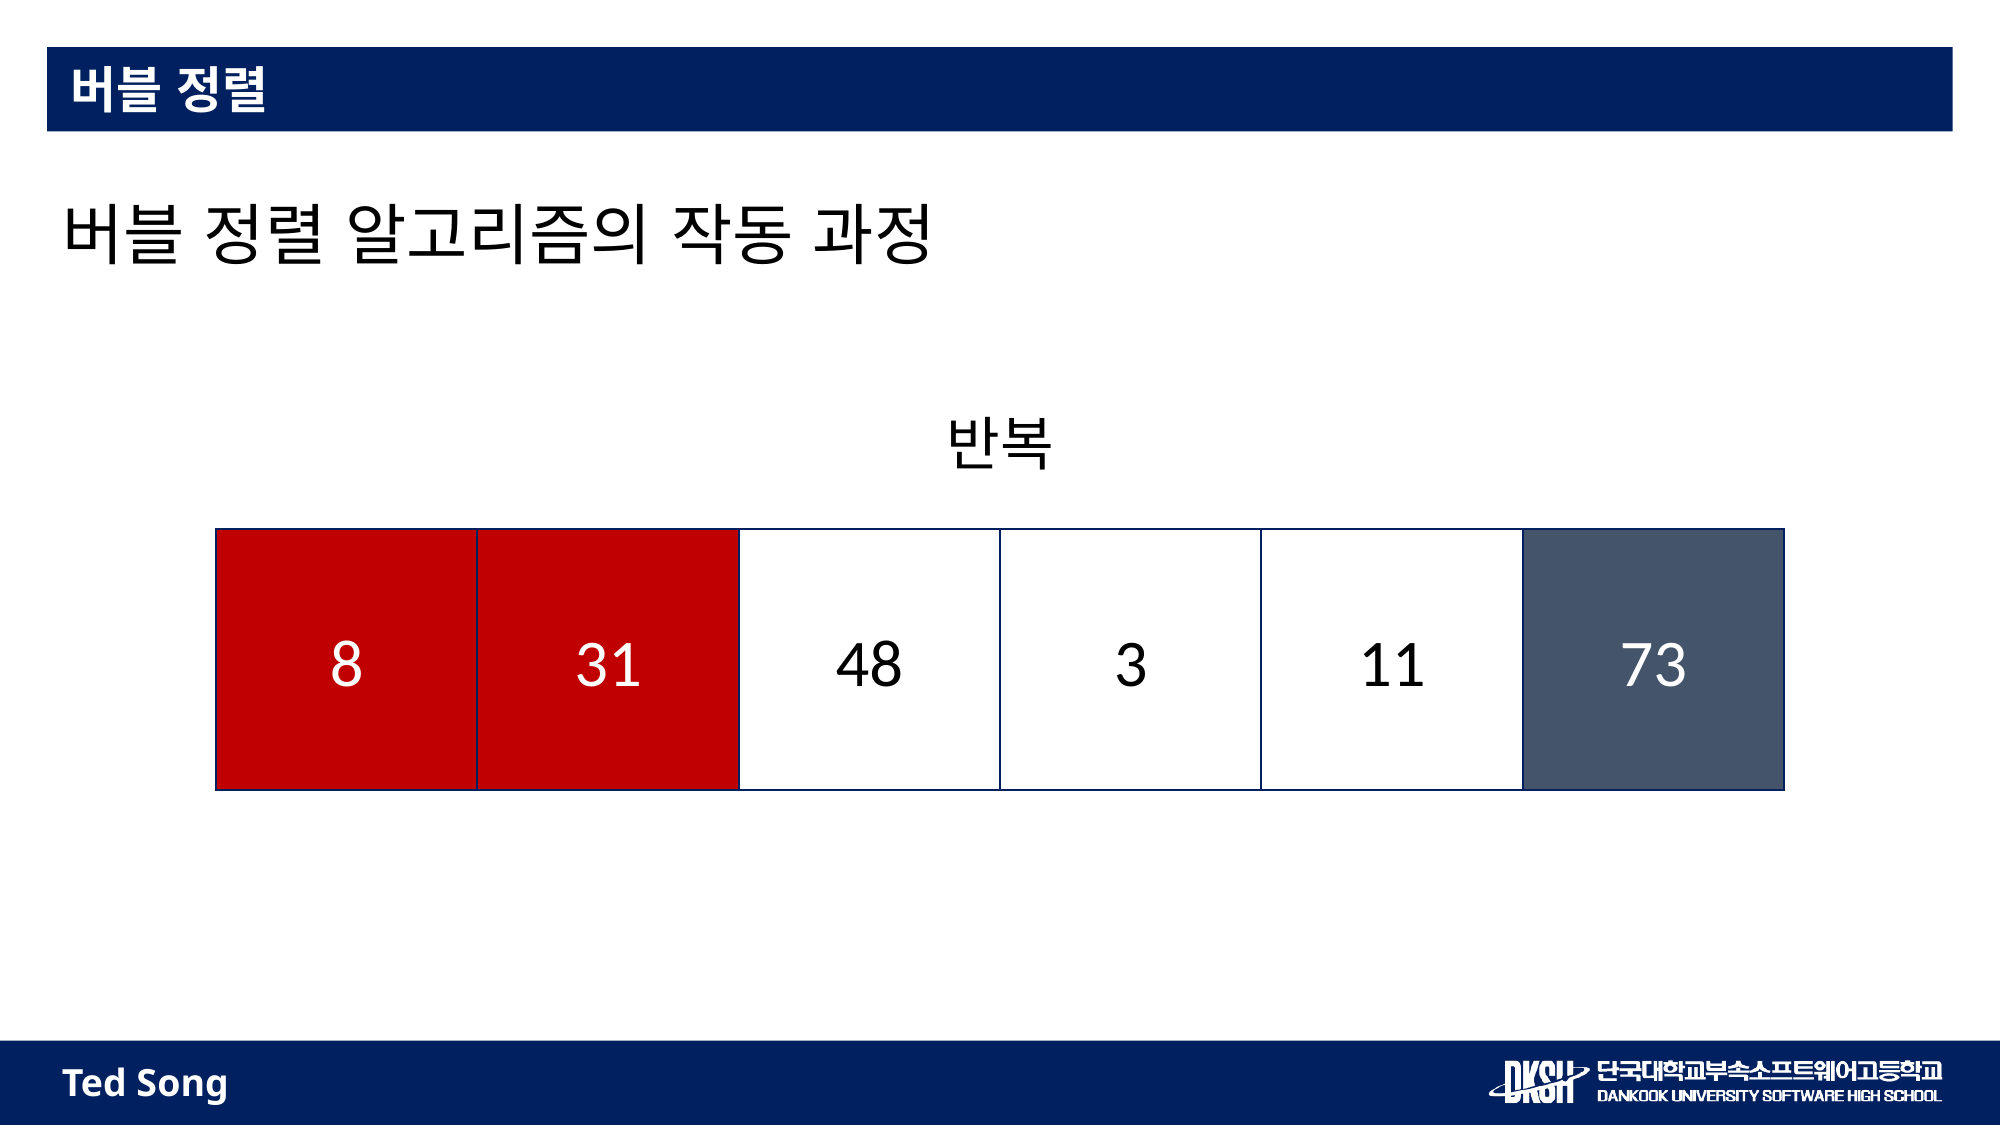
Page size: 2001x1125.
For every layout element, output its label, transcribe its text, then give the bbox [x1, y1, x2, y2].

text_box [0, 1040, 2000, 1125]
text_box 버블 정렬 알고리즘의 작동 과정 [47, 185, 1953, 280]
text_box 버블 정렬 [56, 51, 284, 127]
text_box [216, 399, 1784, 791]
text_box [46, 46, 1954, 132]
